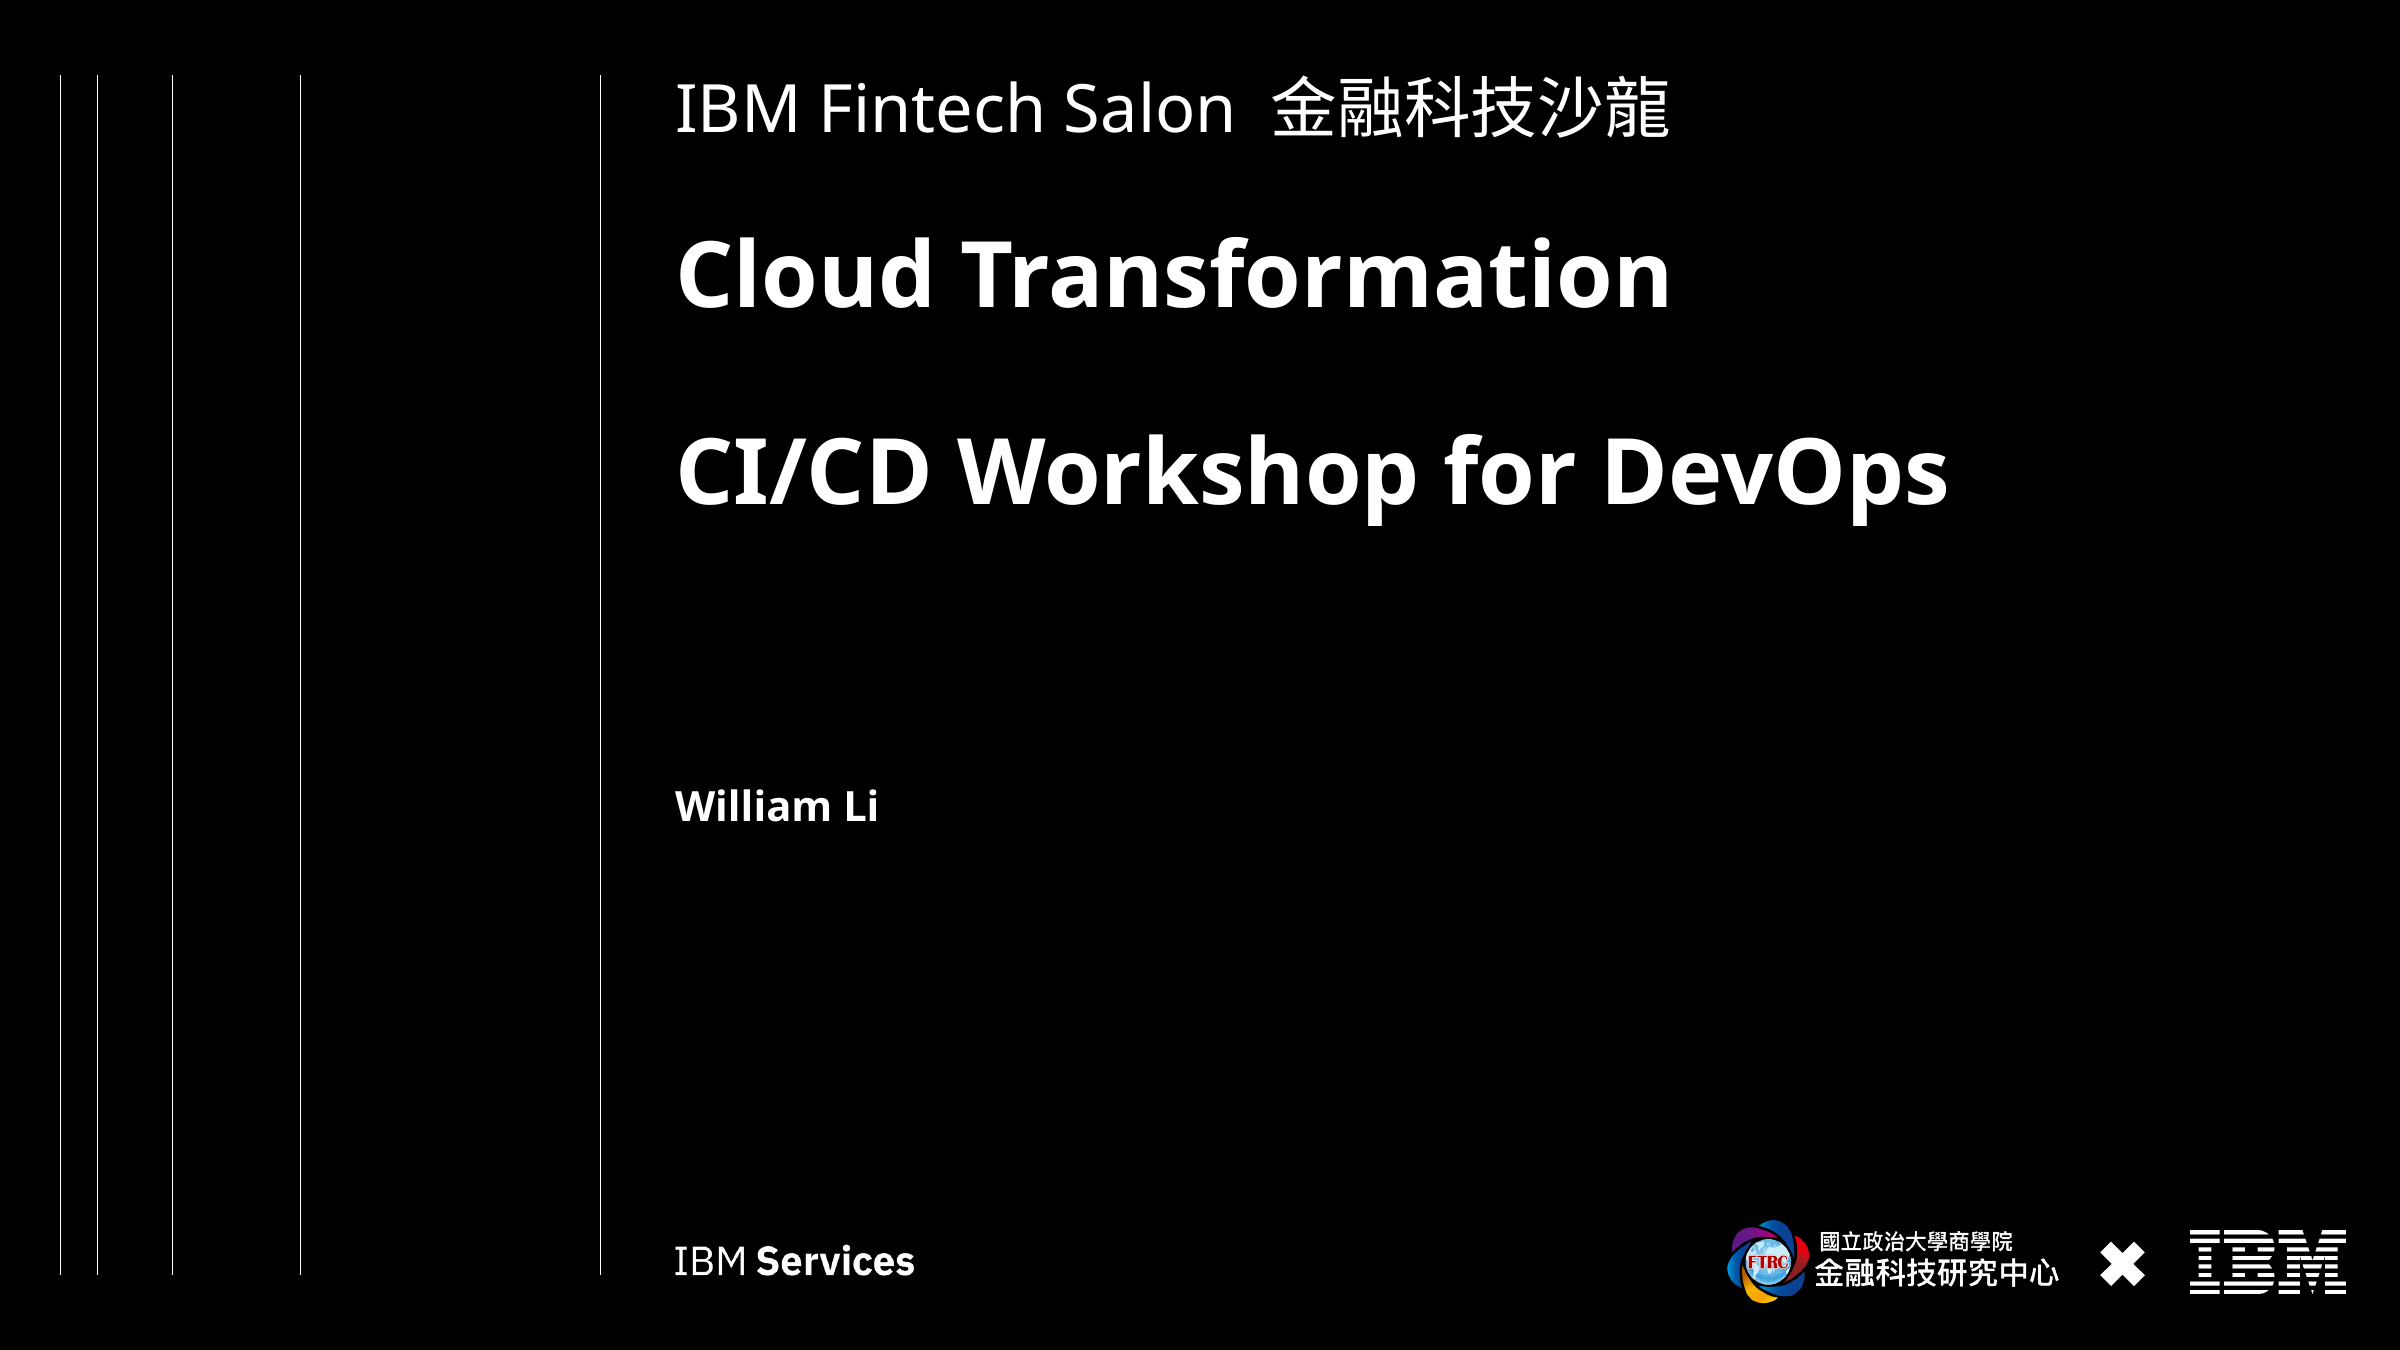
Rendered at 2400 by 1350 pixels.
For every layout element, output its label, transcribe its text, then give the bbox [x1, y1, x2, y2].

picture [2189, 1230, 2346, 1294]
picture [619, 1190, 970, 1331]
picture [1725, 1220, 2071, 1307]
text_box [2100, 1241, 2145, 1287]
title IBM Fintech Salon 金融科技沙龍 Cloud Transformation CI/CD Workshop for DevOps [675, 75, 2346, 705]
text_box William Li [674, 779, 1875, 975]
